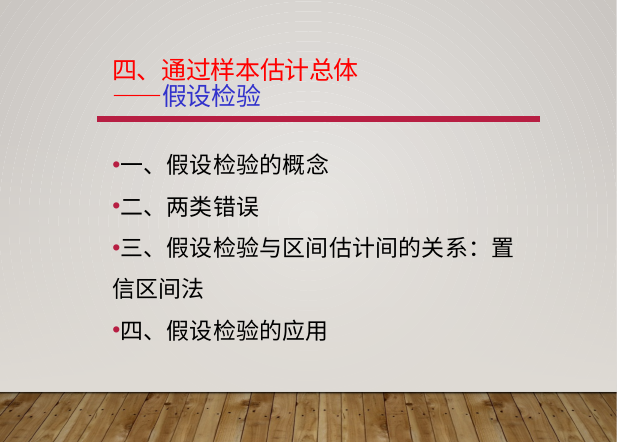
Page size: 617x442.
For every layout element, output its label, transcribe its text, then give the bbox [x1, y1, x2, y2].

title 四、通过样本估计总体 ——假设检验 [97, 51, 541, 120]
picture [0, 392, 617, 442]
list 一、假设检验的概念 二、两类错误 三、假设检验与区间估计间的关系：置信区间法 四、假设检验的应用 [97, 129, 541, 352]
